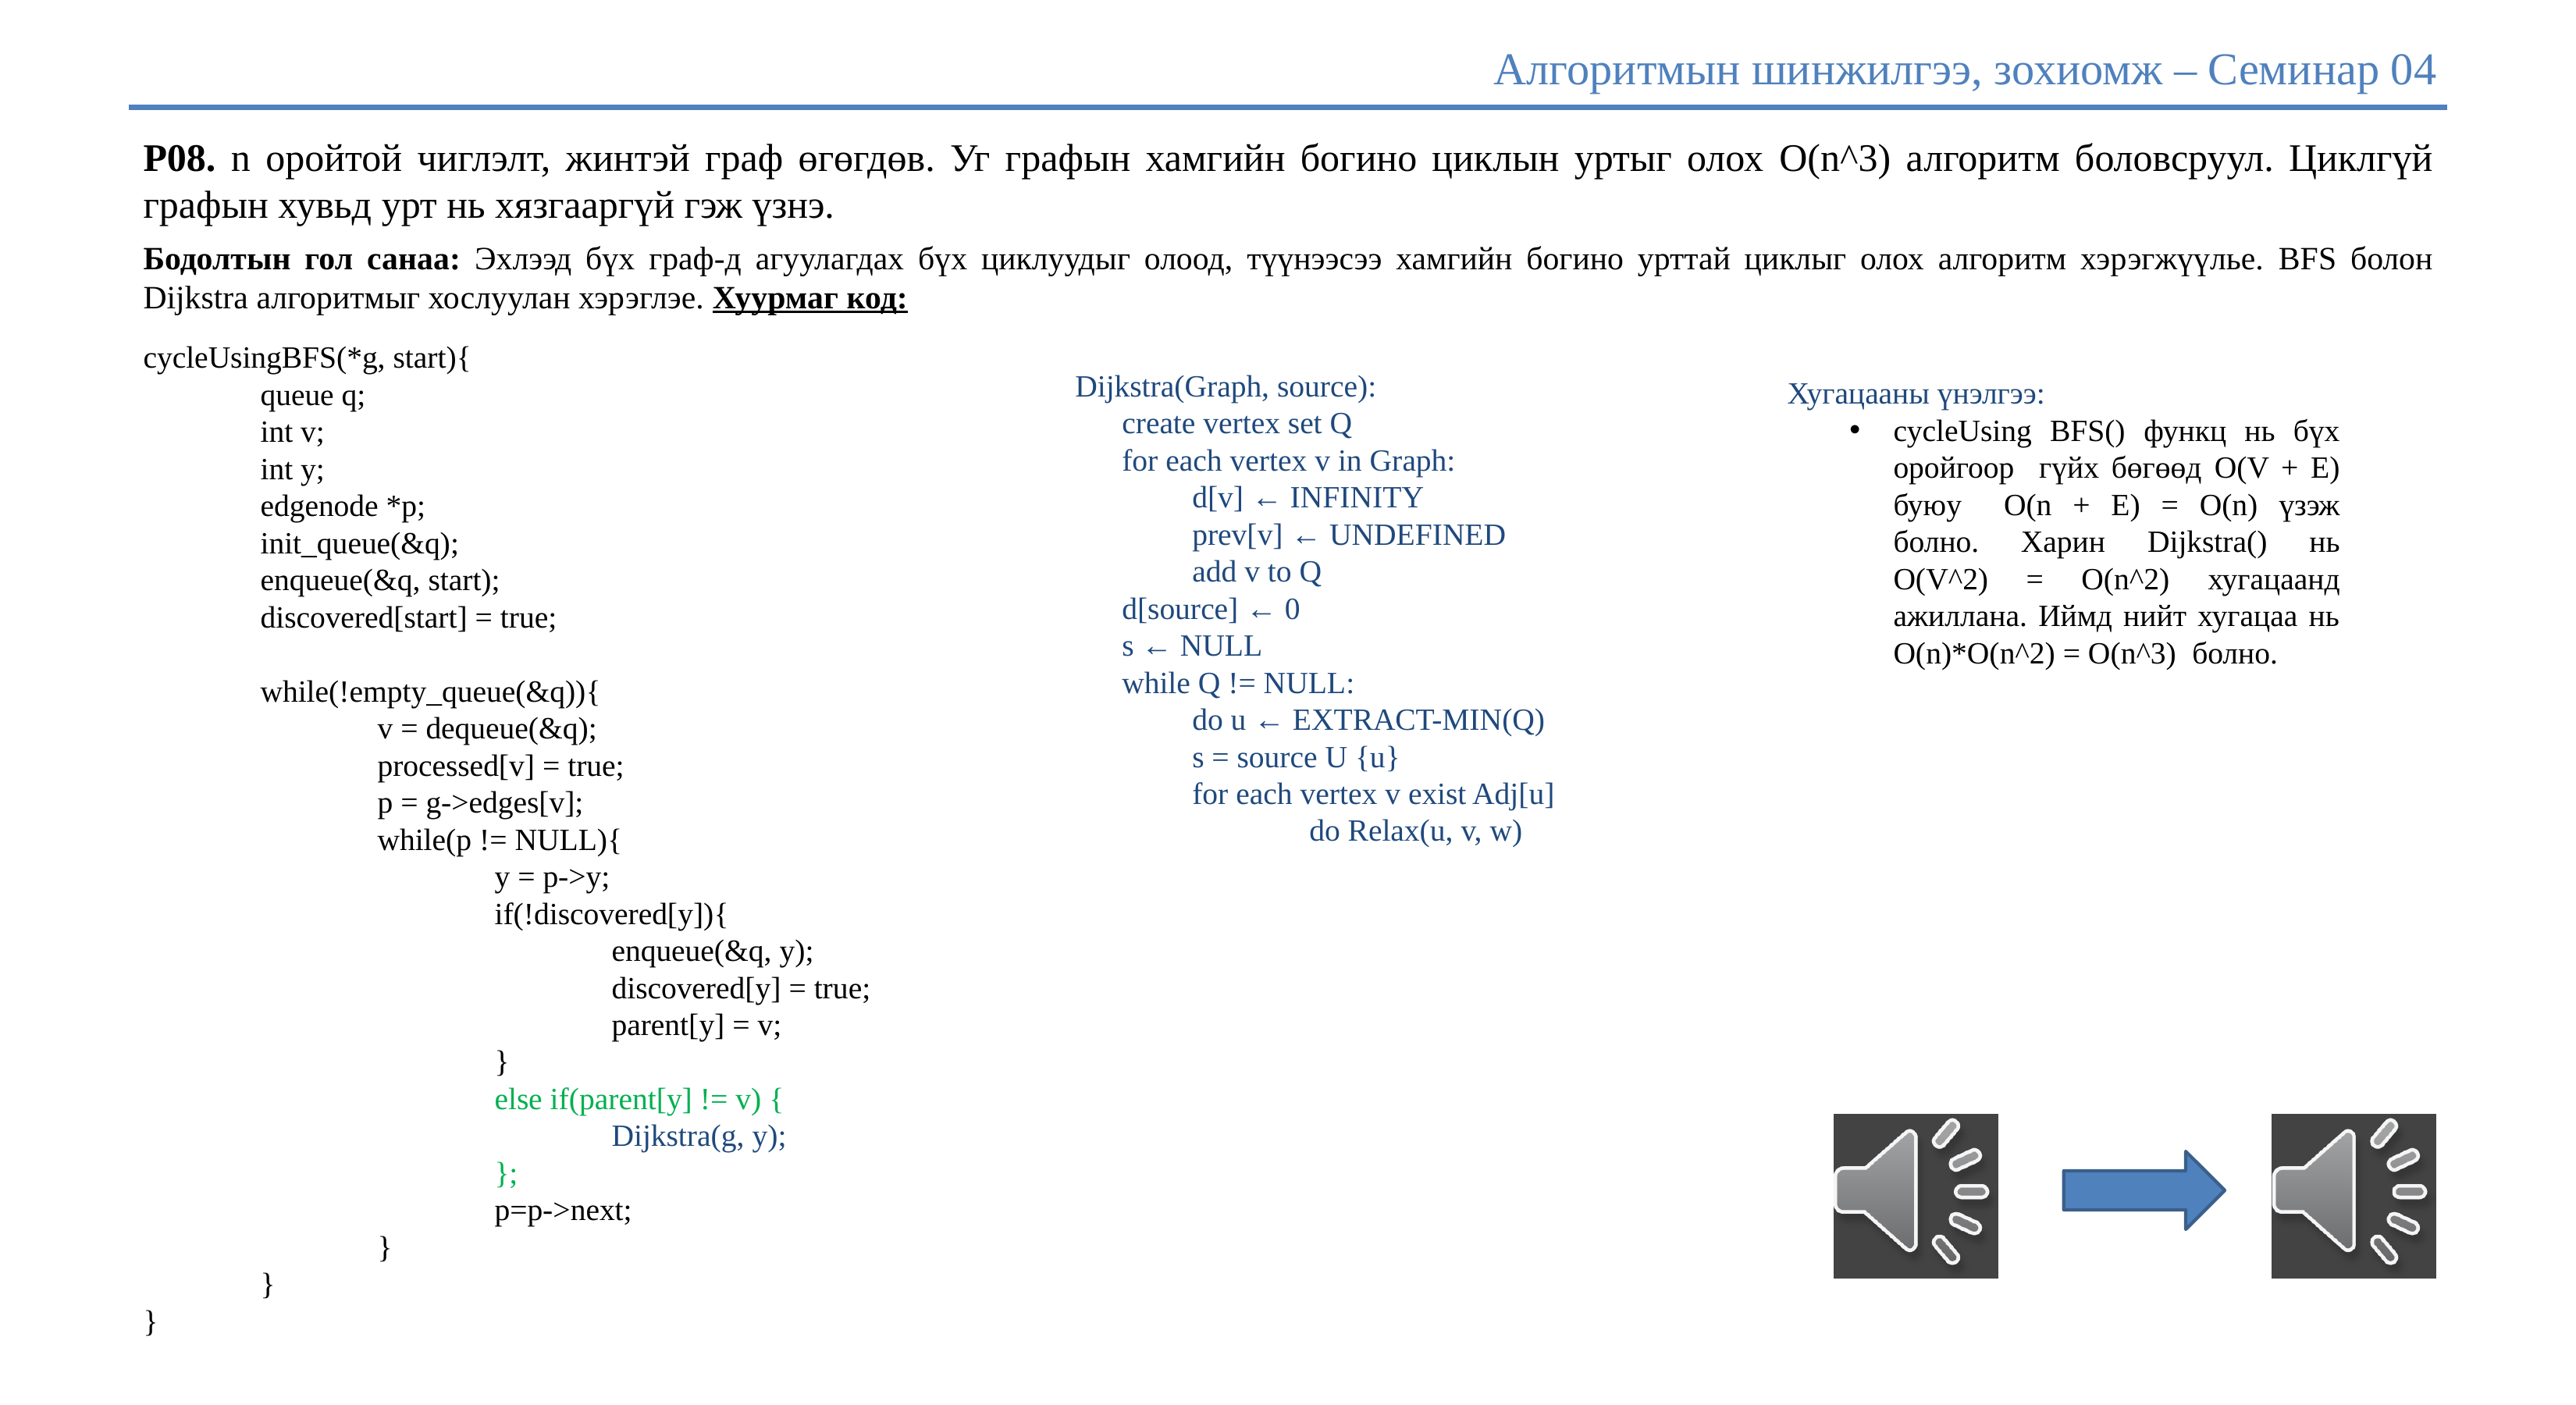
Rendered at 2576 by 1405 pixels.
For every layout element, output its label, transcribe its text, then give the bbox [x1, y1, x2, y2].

text_box Хугацааны үнэлгээ: cycleUsing BFS() функц нь бүх оройгоор гүйх бөгөөд O(V + E) буюу O(n + E) = O(n) үзэж болно. Харин Dijkstra() нь O(V^2) = O(n^2) хугацаанд ажиллана. Иймд нийт хугацаа нь O(n)*O(n^2) = O(n^3) болно. [1775, 367, 2352, 676]
text_box Dijkstra(Graph, source): create vertex set Q for each vertex v in Graph: d[v] ← INFINITY prev[v] ← UNDEFINED add v to Q d[source] ← 0 s ← NULL while Q != NULL: do u ← EXTRACT-MIN(Q) s = source U {u} for each vertex v exist Adj[u] do Relax(u, v, w) [1063, 360, 1639, 854]
text_box P08. n оройтой чиглэлт, жинтэй граф өгөгдөв. Уг графын хамгийн богино циклын уртыг олох O(n^3) алгоритм боловсруул. Циклгүй графын хувьд урт нь хязгааргүй гэж үзнэ. [131, 126, 2445, 231]
text_box Бодолтын гол санаа: Эхлээд бүх граф-д агуулагдах бүх циклуудыг олоод, түүнээсээ хамгийн богино урттай циклыг олох алгоритм хэрэгжүүлье. BFS болон Dijkstra алгоритмыг хослуулан хэрэглэе. Хуурмаг код: [131, 231, 2445, 322]
text_box [2062, 1150, 2227, 1231]
text_box cycleUsingBFS(*g, start){ queue q; int v; int y; edgenode *p; init_queue(&q); enqueue(&q, start); discovered[start] = true; while(!empty_queue(&q)){ v = dequeue(&q); processed[v] = true; p = g->edges[v]; while(p != NULL){ y = p->y; if(!discovered[y]){ enqueue(&q, y); discovered[y] = true; parent[y] = v; } else if(parent[y] != v) { Dijkstra(g, y); }; p=p->next; } } } [131, 331, 1015, 1344]
picture [2270, 1113, 2437, 1279]
picture [1832, 1113, 1999, 1279]
